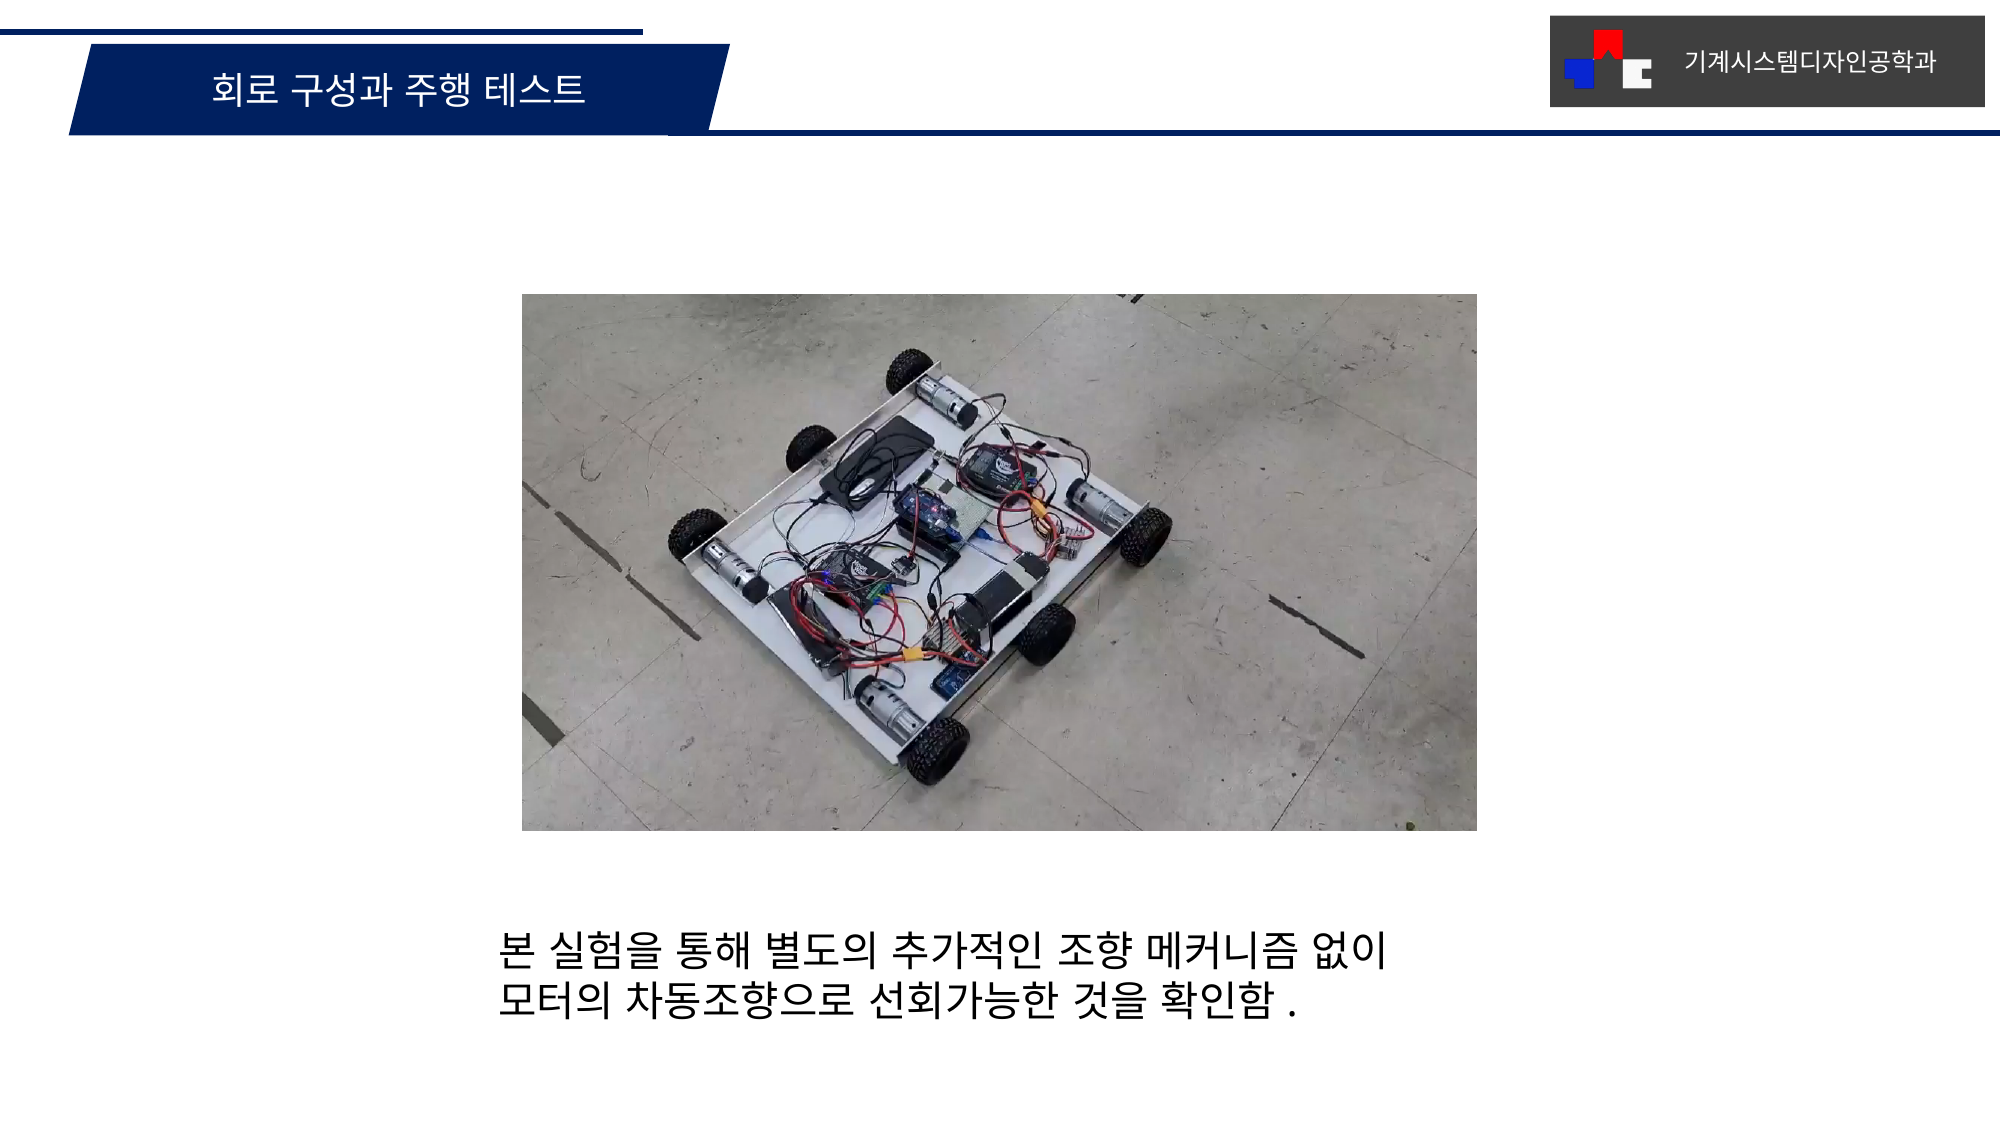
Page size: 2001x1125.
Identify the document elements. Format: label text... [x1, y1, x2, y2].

text_box 회로 구성과 주행 테스트 [68, 43, 731, 136]
text_box 본 실험을 통해 별도의 추가적인 조향 메커니즘 없이 모터의 차동조향으로 선회가능한 것을 확인함. [483, 917, 1492, 1033]
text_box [522, 293, 1478, 832]
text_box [1549, 15, 2000, 110]
